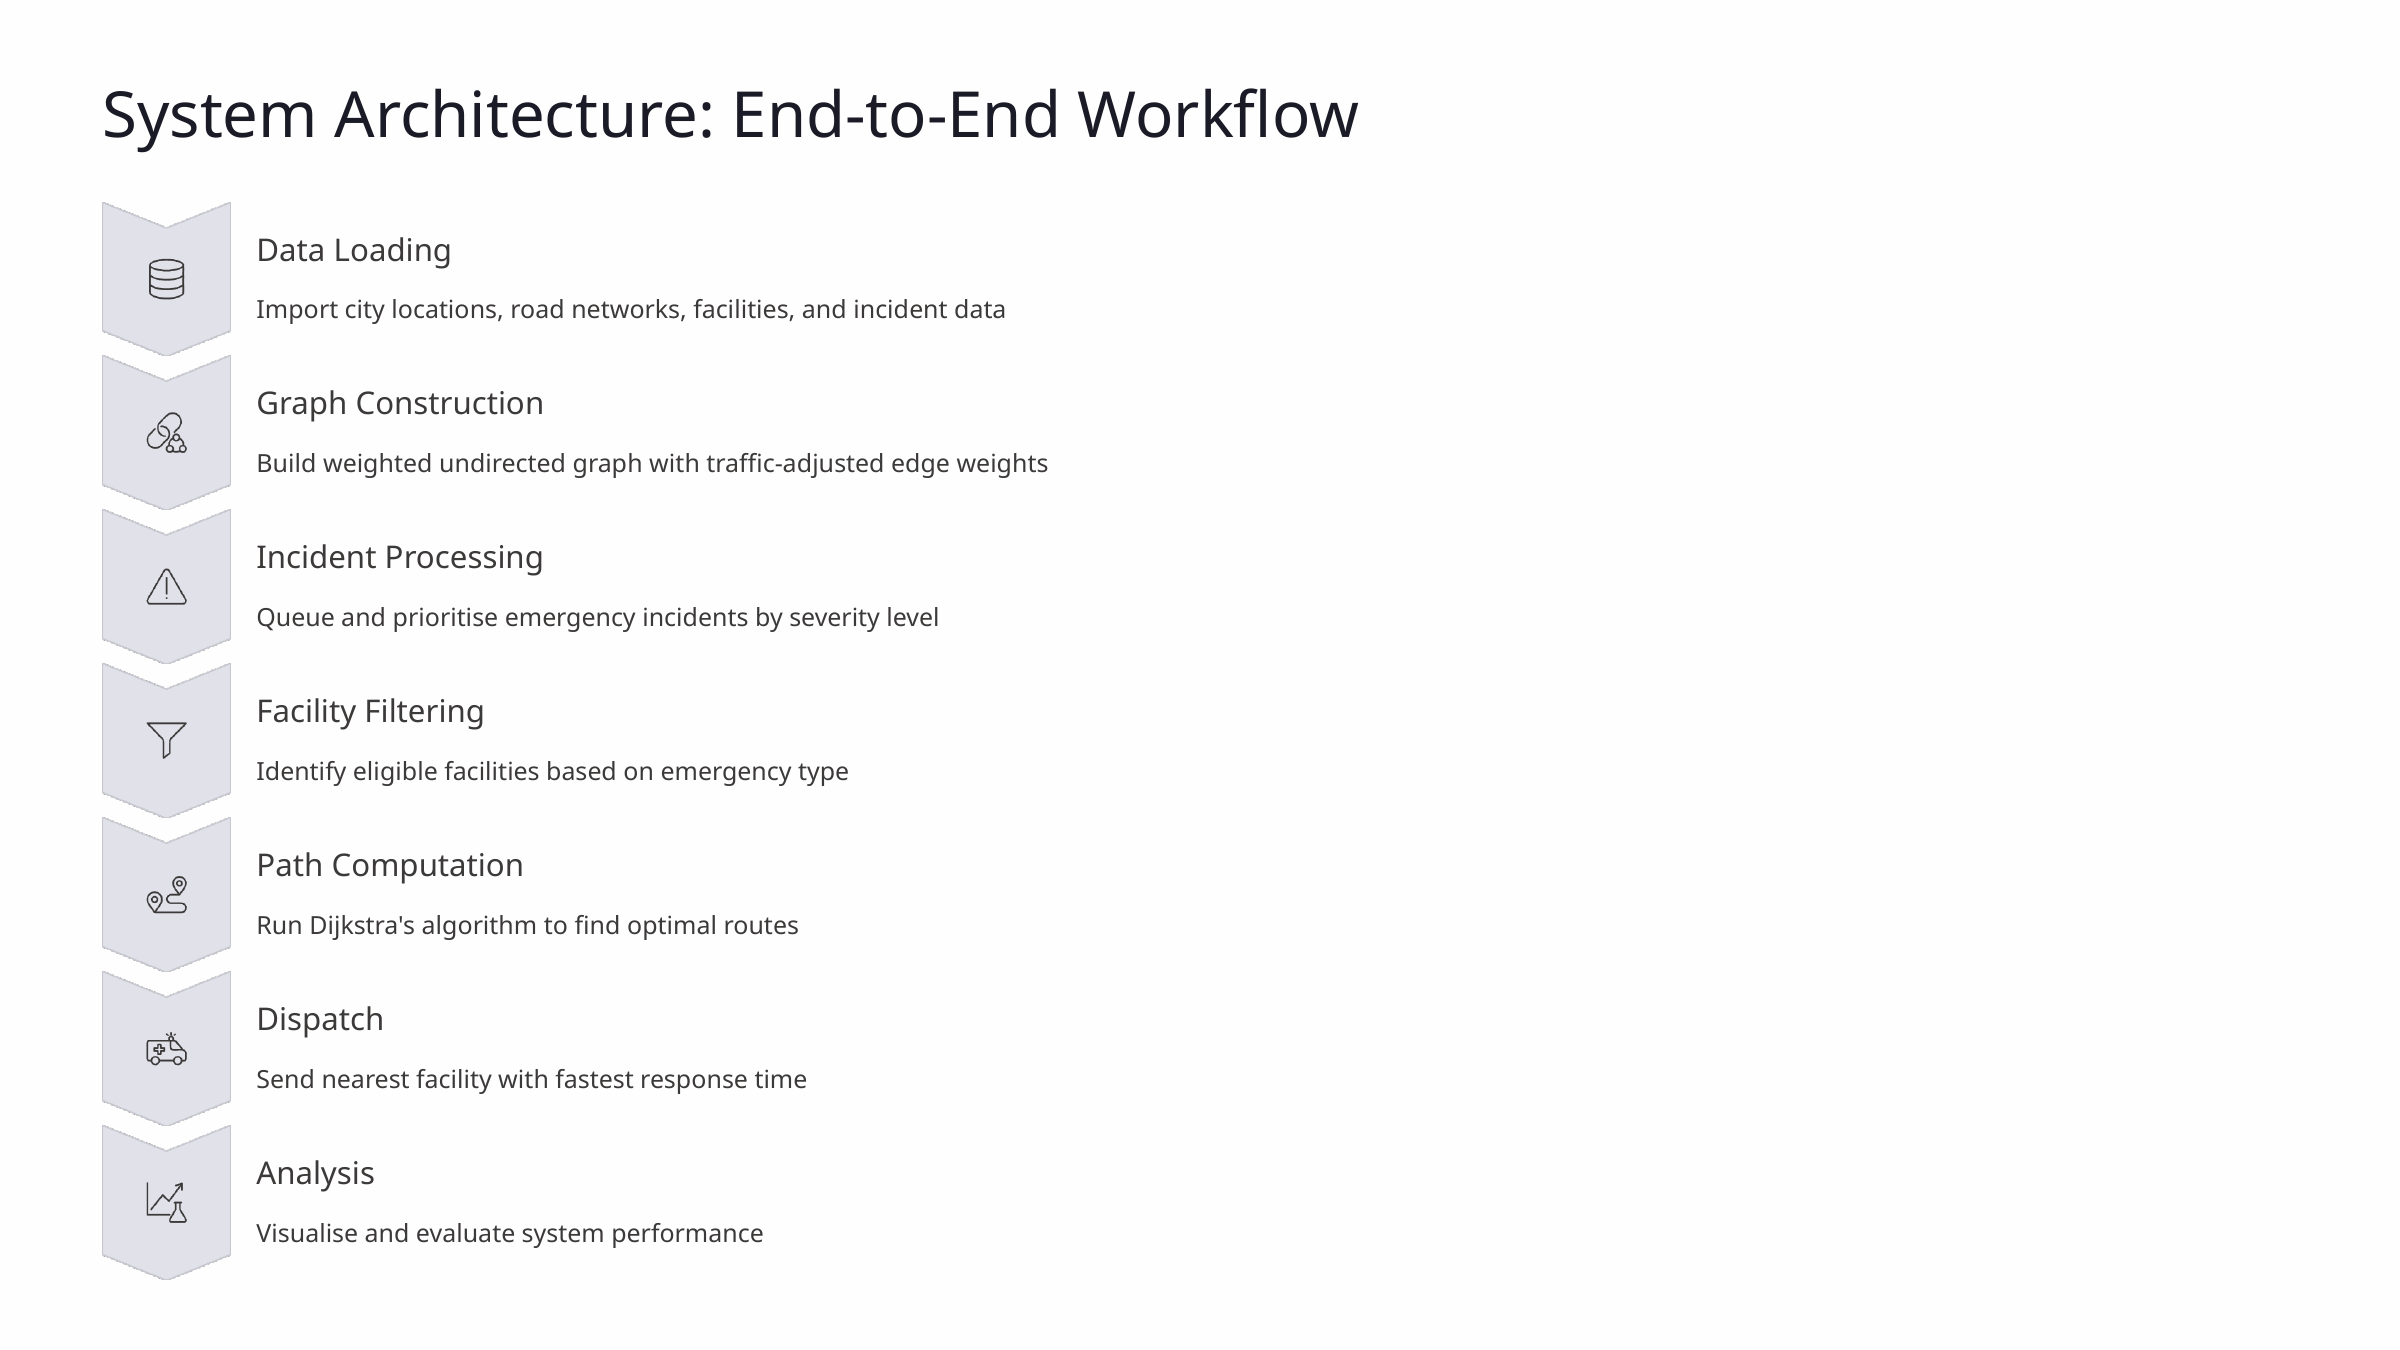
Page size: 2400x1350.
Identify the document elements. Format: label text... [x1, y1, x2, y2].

text_box Path Computation [256, 843, 577, 884]
text_box Build weighted undirected graph with traffic-adjusted edge weights [256, 437, 2298, 479]
text_box Facility Filtering [256, 689, 577, 730]
text_box Queue and prioritise emergency incidents by severity level [256, 590, 2298, 632]
text_box Data Loading [256, 227, 577, 268]
picture [102, 202, 231, 1280]
text_box Analysis [256, 1150, 577, 1191]
text_box Send nearest facility with fastest response time [256, 1052, 2298, 1094]
text_box System Architecture: End-to-End Workflow [102, 70, 1374, 151]
text_box Import city locations, road networks, facilities, and incident data [256, 283, 2298, 325]
text_box Identify eligible facilities based on emergency type [256, 744, 2298, 786]
text_box Graph Construction [256, 381, 577, 422]
text_box Dispatch [256, 997, 577, 1038]
text_box Incident Processing [256, 535, 577, 576]
text_box Visualise and evaluate system performance [256, 1206, 2298, 1248]
text_box Run Dijkstra's algorithm to find optimal routes [256, 898, 2298, 940]
